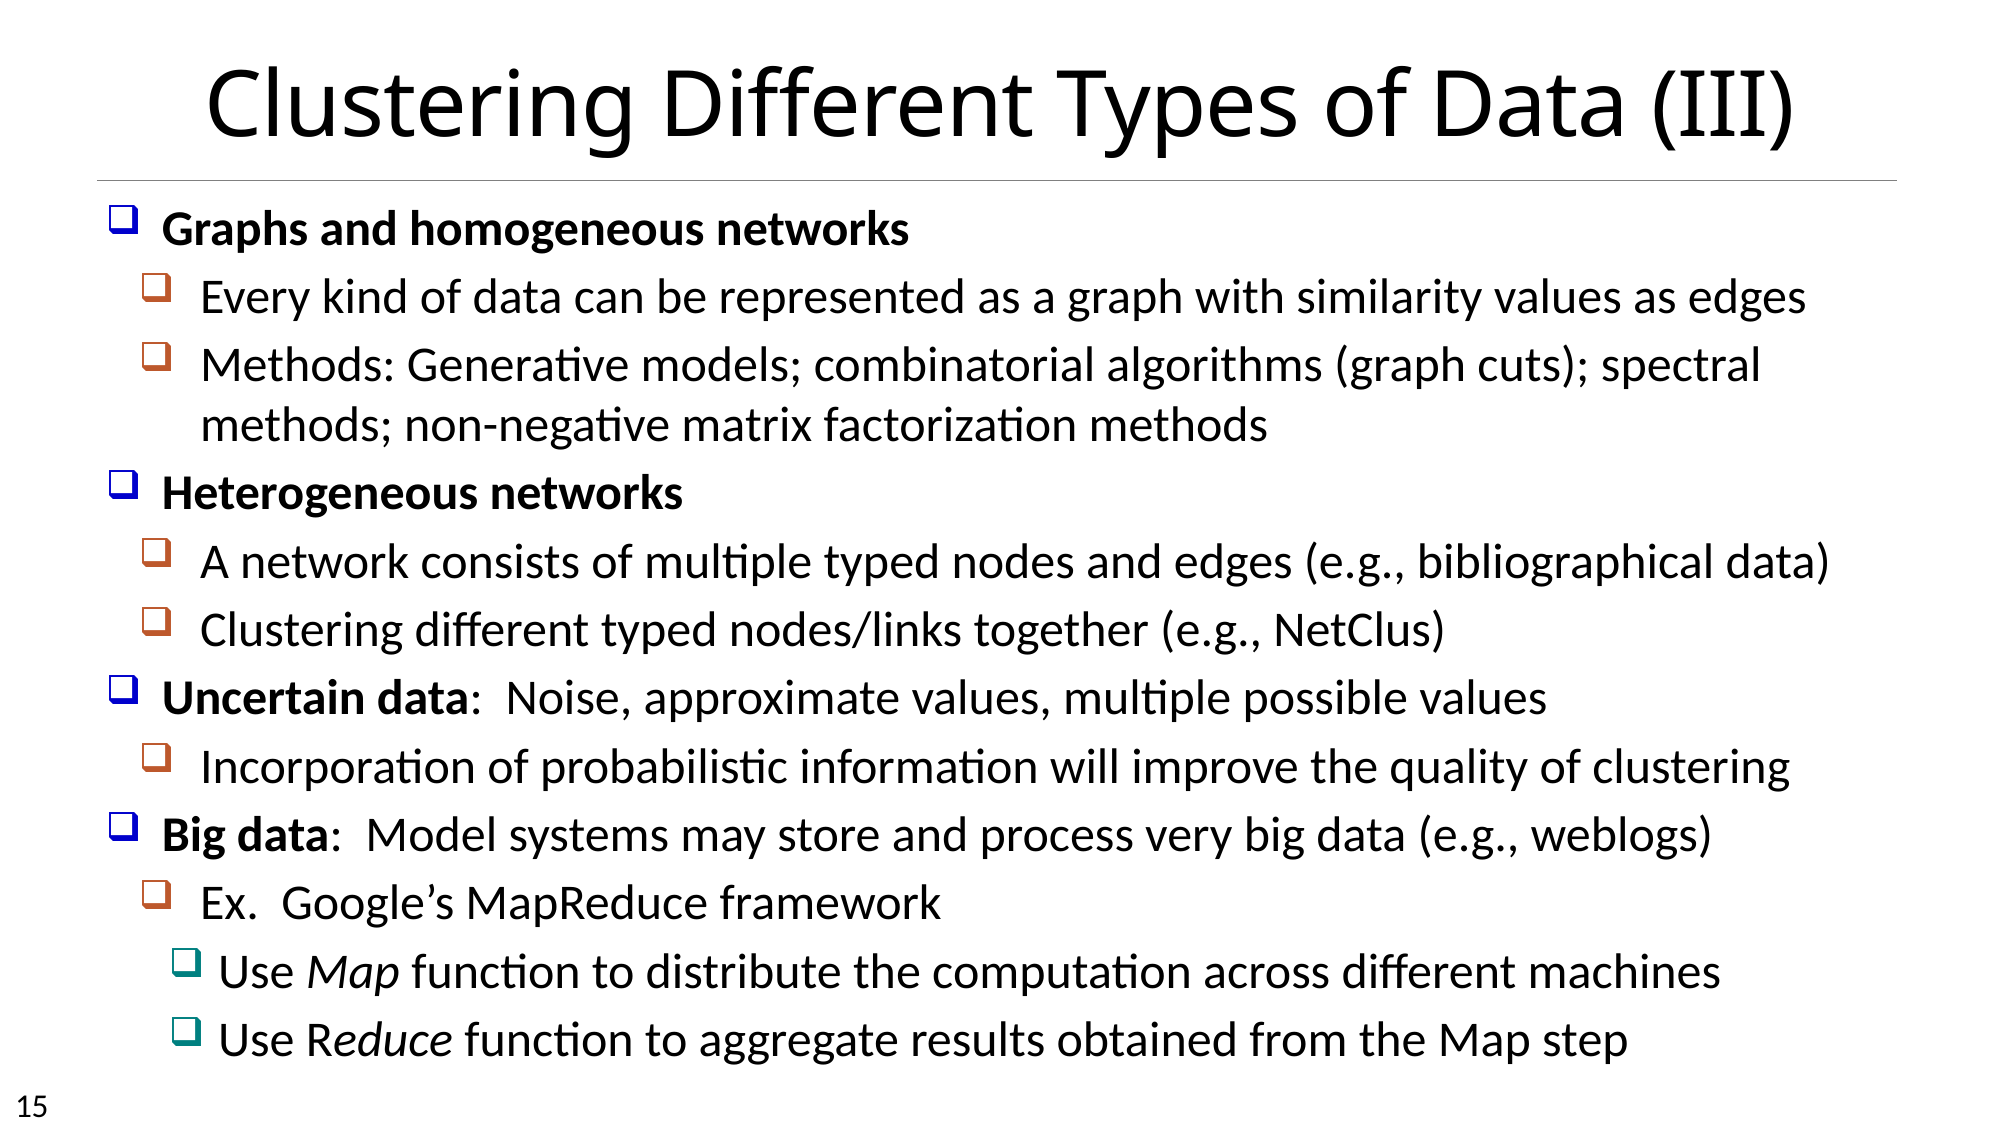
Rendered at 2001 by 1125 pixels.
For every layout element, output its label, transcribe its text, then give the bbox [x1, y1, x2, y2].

title Clustering Different Types of Data (III) [0, 37, 2000, 163]
list Graphs and homogeneous networks Every kind of data can be represented as a graph with similarity values as edges Methods: Generative models; combinatorial algorithms (graph cuts); spectral methods; non-negative matrix factorization methods Heterogeneous networks A network consists of multiple typed nodes and edges (e.g., bibliographical data) Clustering different typed nodes/links together (e.g., NetClus) Uncertain data: Noise, approximate values, multiple possible values Incorporation of probabilistic information will improve the quality of clustering Big data: Model systems may store and process very big data (e.g., weblogs) Ex. Google’s MapReduce framework Use Map function to distribute the computation across different machines Use Reduce function to aggregate results obtained from the Map step [90, 187, 1915, 1102]
